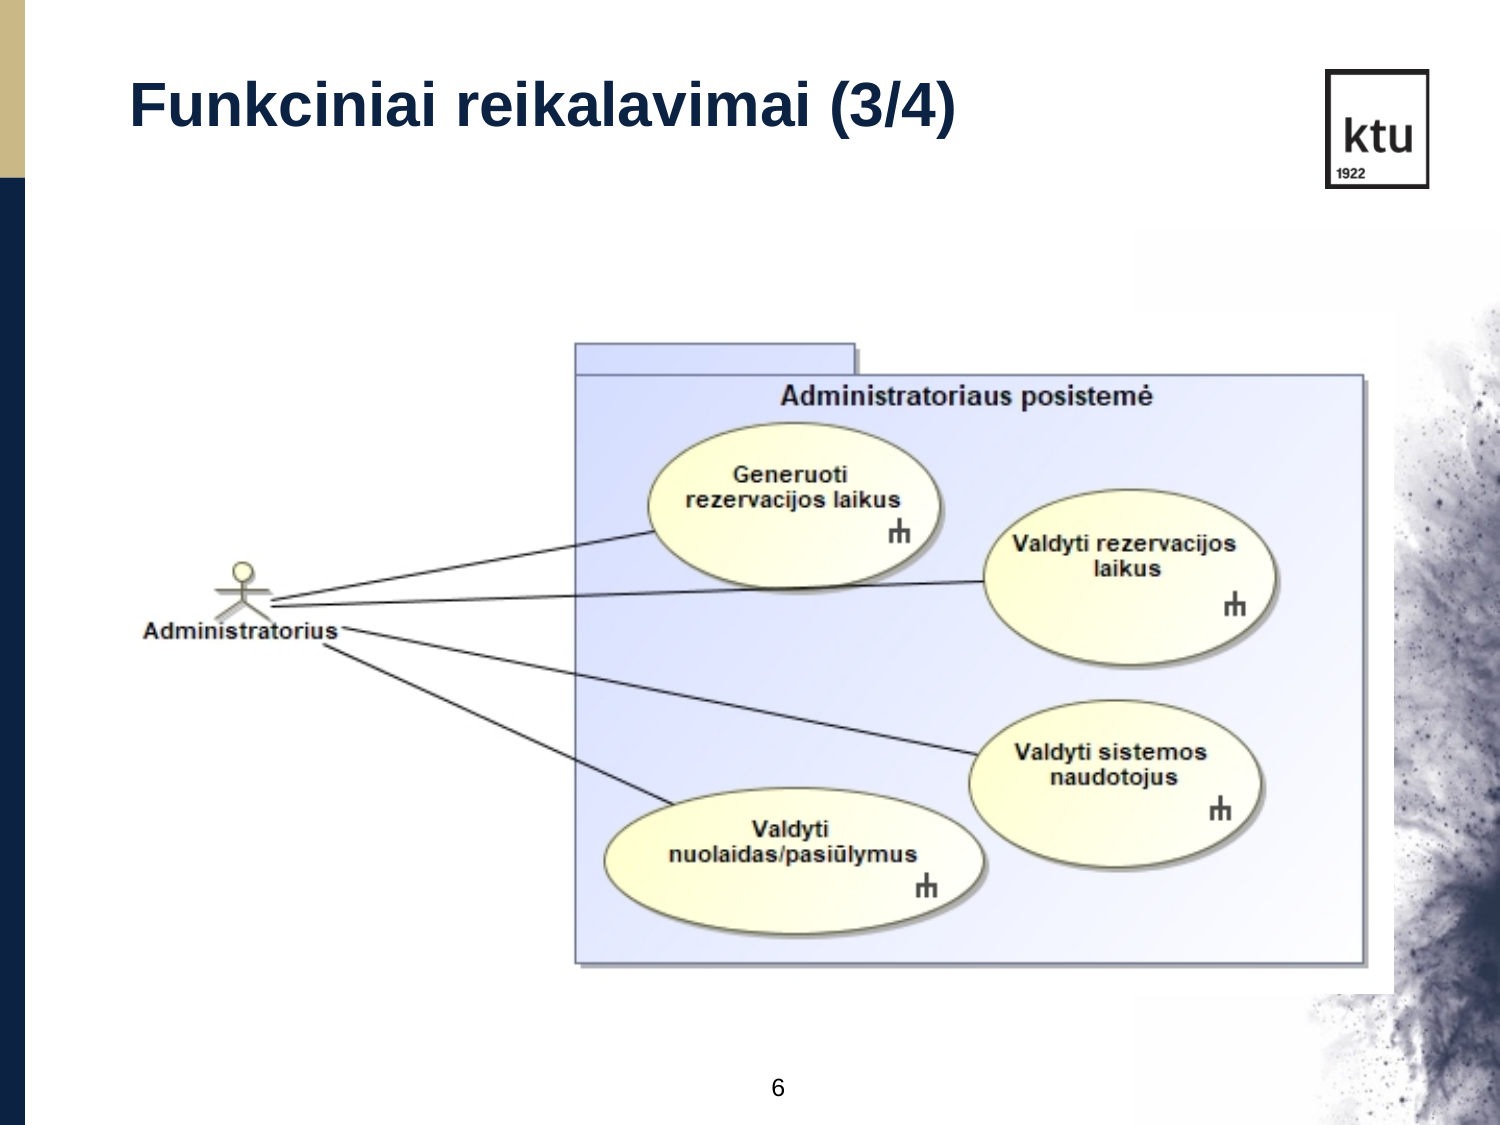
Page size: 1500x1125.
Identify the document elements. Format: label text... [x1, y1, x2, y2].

list Funkciniai reikalavimai (3/4) [114, 69, 1075, 171]
picture [106, 229, 1500, 1125]
